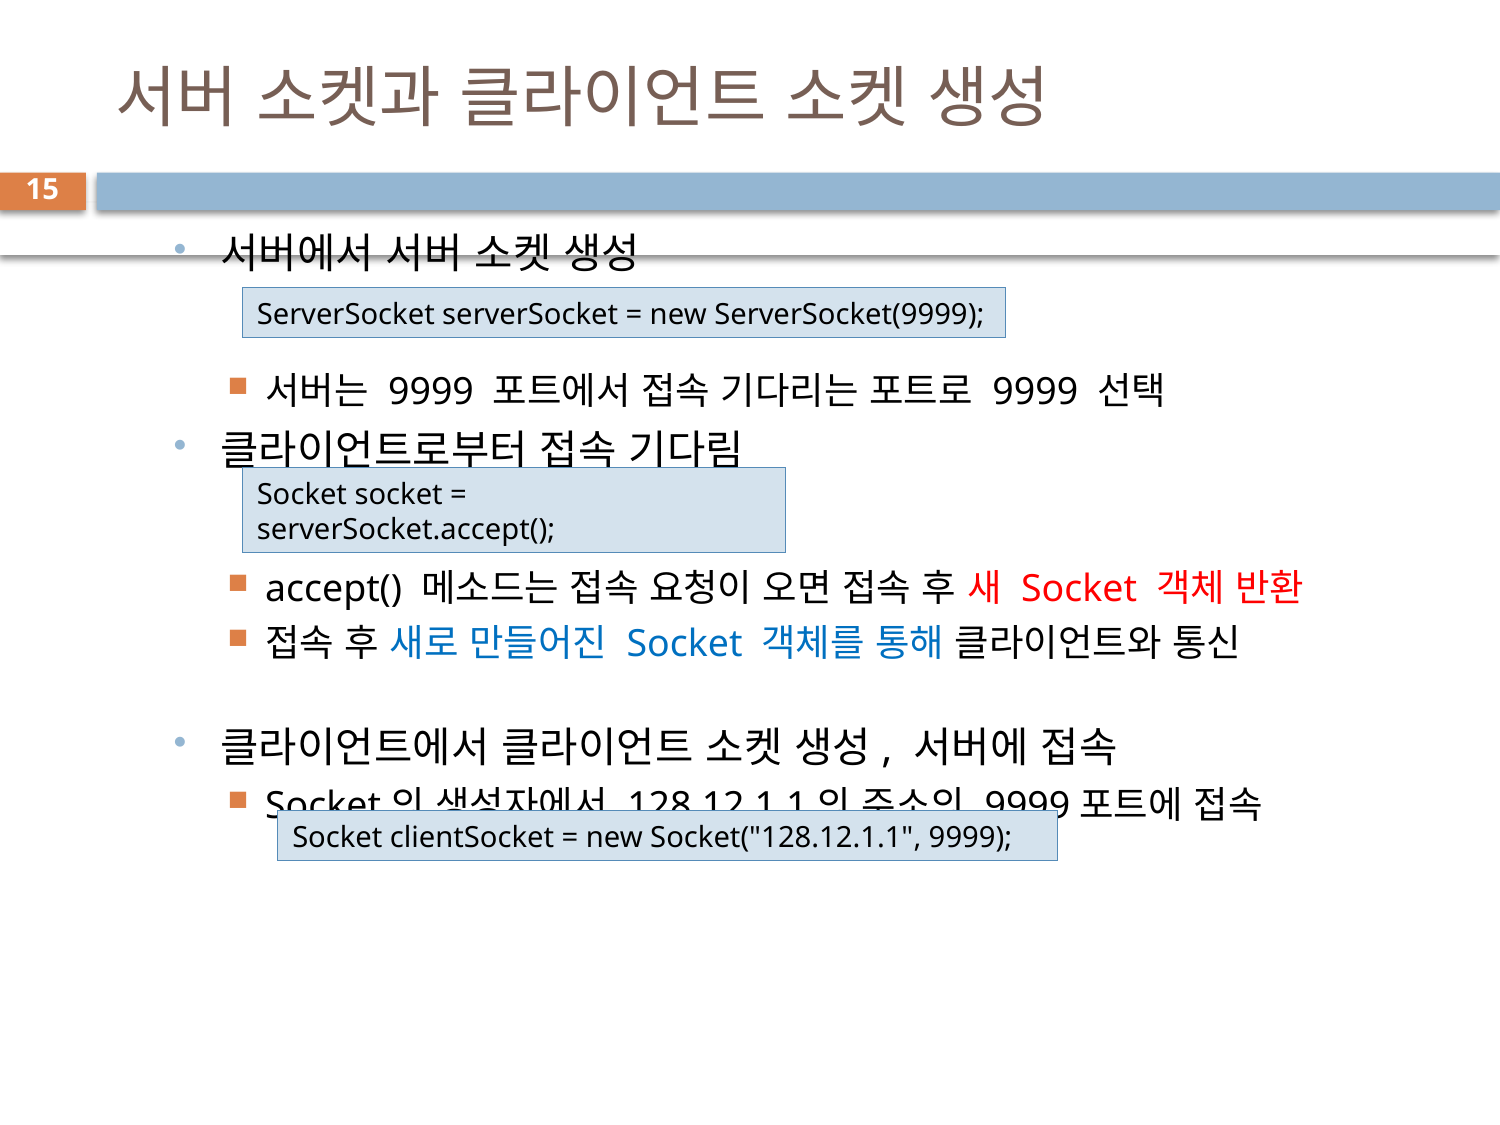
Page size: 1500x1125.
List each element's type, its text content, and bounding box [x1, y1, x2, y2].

text_box ServerSocket serverSocket = new ServerSocket(9999); [242, 287, 1006, 338]
list 서버에서 서버 소켓 생성 서버는 9999 포트에서 접속 기다리는 포트로 9999 선택 클라이언트로부터 접속 기다림 accept() 메소드는 접속 요청이 오면 접속 후 새 Socket 객체 반환 접속 후 새로 만들어진 Socket 객체를 통해 클라이언트와 통신 클라이언트에서 클라이언트 소켓 생성, 서버에 접속 Socket의 생성자에서 128.12.1.1의 주소의 9999포트에 접속 [100, 219, 1438, 1047]
slide_number 15 [0, 170, 87, 211]
text_box Socket socket = serverSocket.accept(); [242, 467, 786, 553]
title 서버 소켓과 클라이언트 소켓 생성 [100, 37, 1438, 153]
text_box Socket clientSocket = new Socket("128.12.1.1", 9999); [277, 810, 1058, 861]
